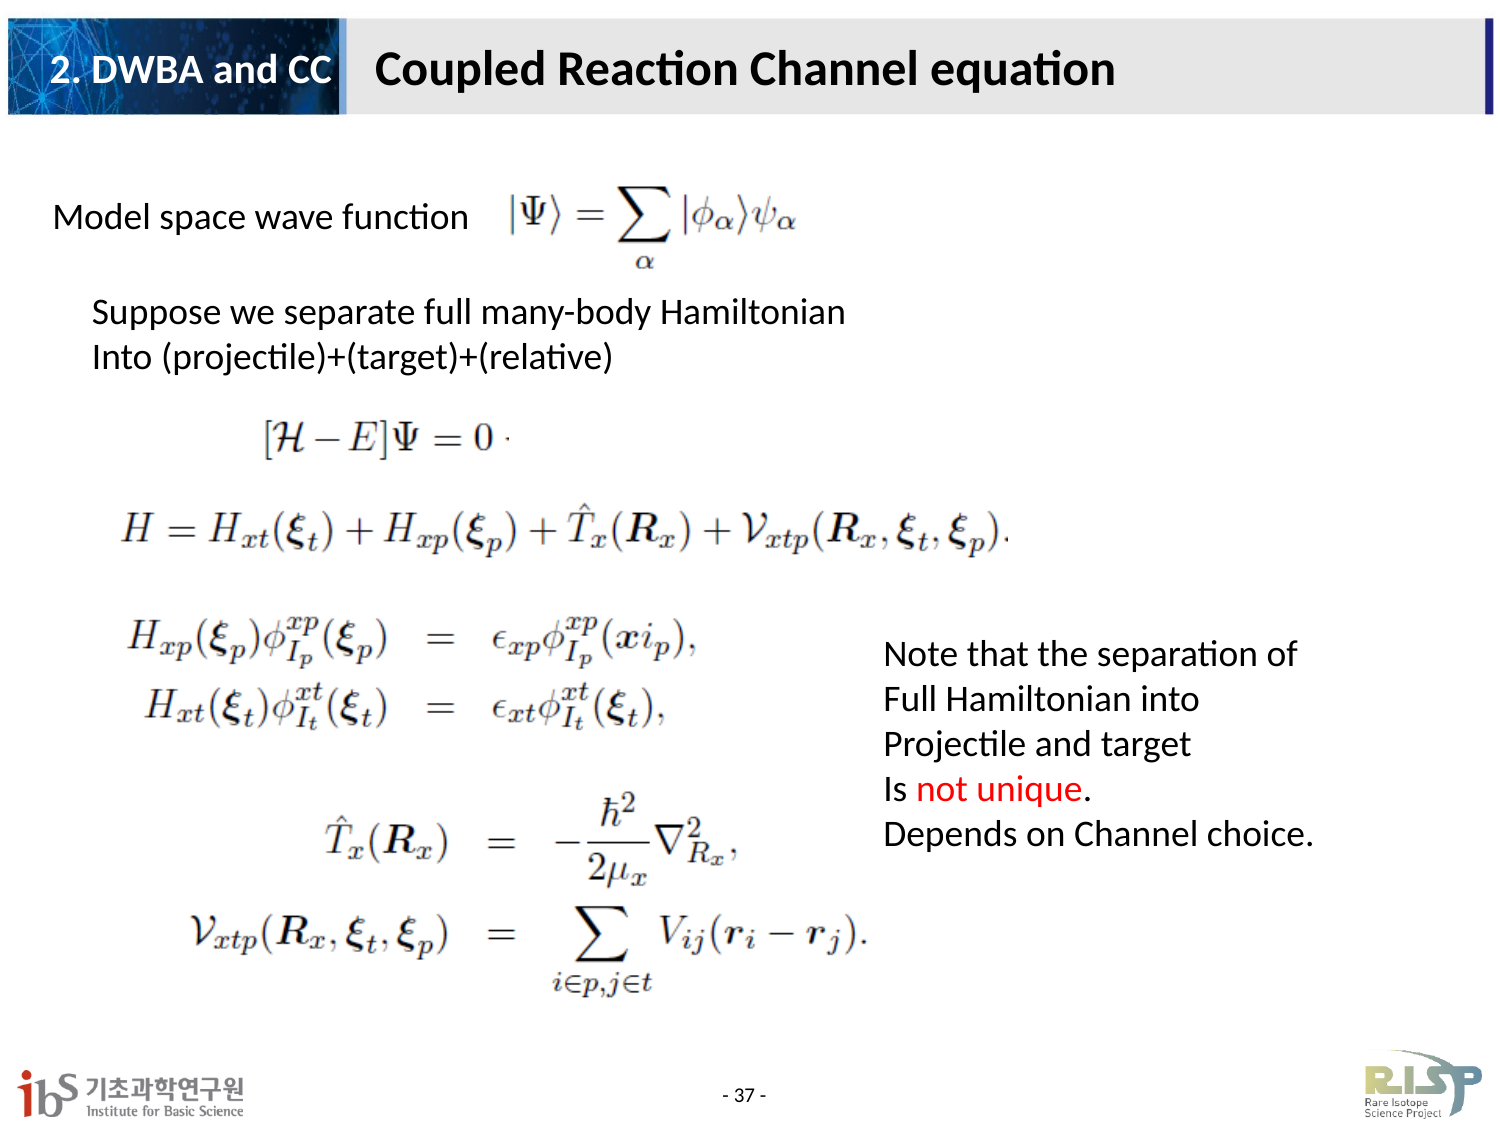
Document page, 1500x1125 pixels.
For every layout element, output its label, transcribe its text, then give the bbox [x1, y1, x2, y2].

picture [137, 773, 869, 1018]
text_box Note that the separation of Full Hamiltonian into Projectile and target Is not unique. Depends on Channel choice. [868, 621, 1459, 862]
picture [17, 1070, 243, 1117]
picture [1364, 1049, 1482, 1119]
text_box Model space wave function [37, 184, 478, 245]
picture [253, 411, 509, 468]
picture [2, 10, 1500, 130]
text_box Suppose we separate full many-body Hamiltonian Into (projectile)+(target)+(relative) [77, 279, 871, 384]
picture [478, 160, 818, 280]
picture [112, 603, 705, 746]
picture [112, 489, 1008, 572]
